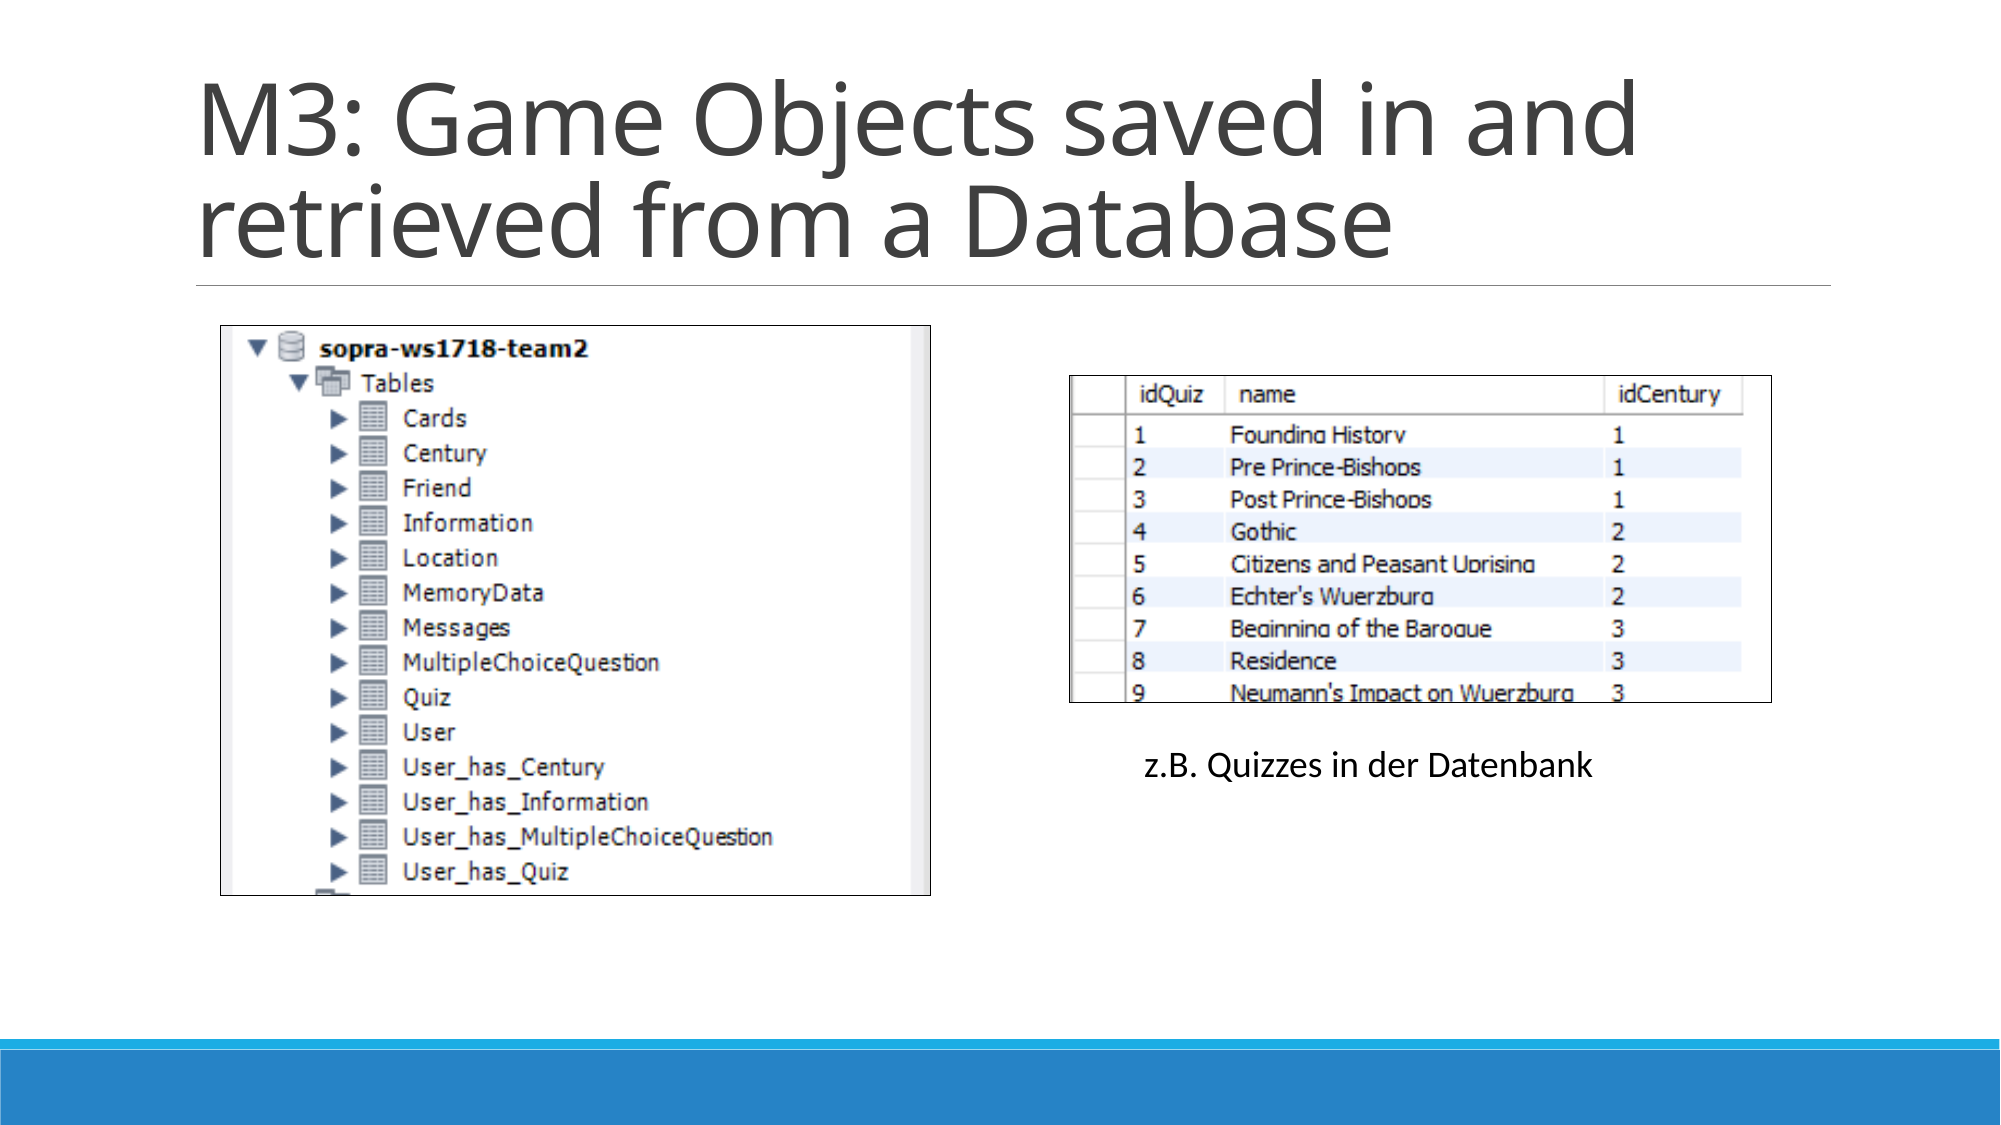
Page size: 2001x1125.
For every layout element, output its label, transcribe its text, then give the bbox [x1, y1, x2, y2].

picture [1068, 374, 1772, 704]
title M3: Game Objects saved in and retrieved from a Database [180, 47, 1830, 285]
text_box z.B. Quizzes in der Datenbank [1129, 732, 1734, 793]
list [220, 324, 932, 897]
